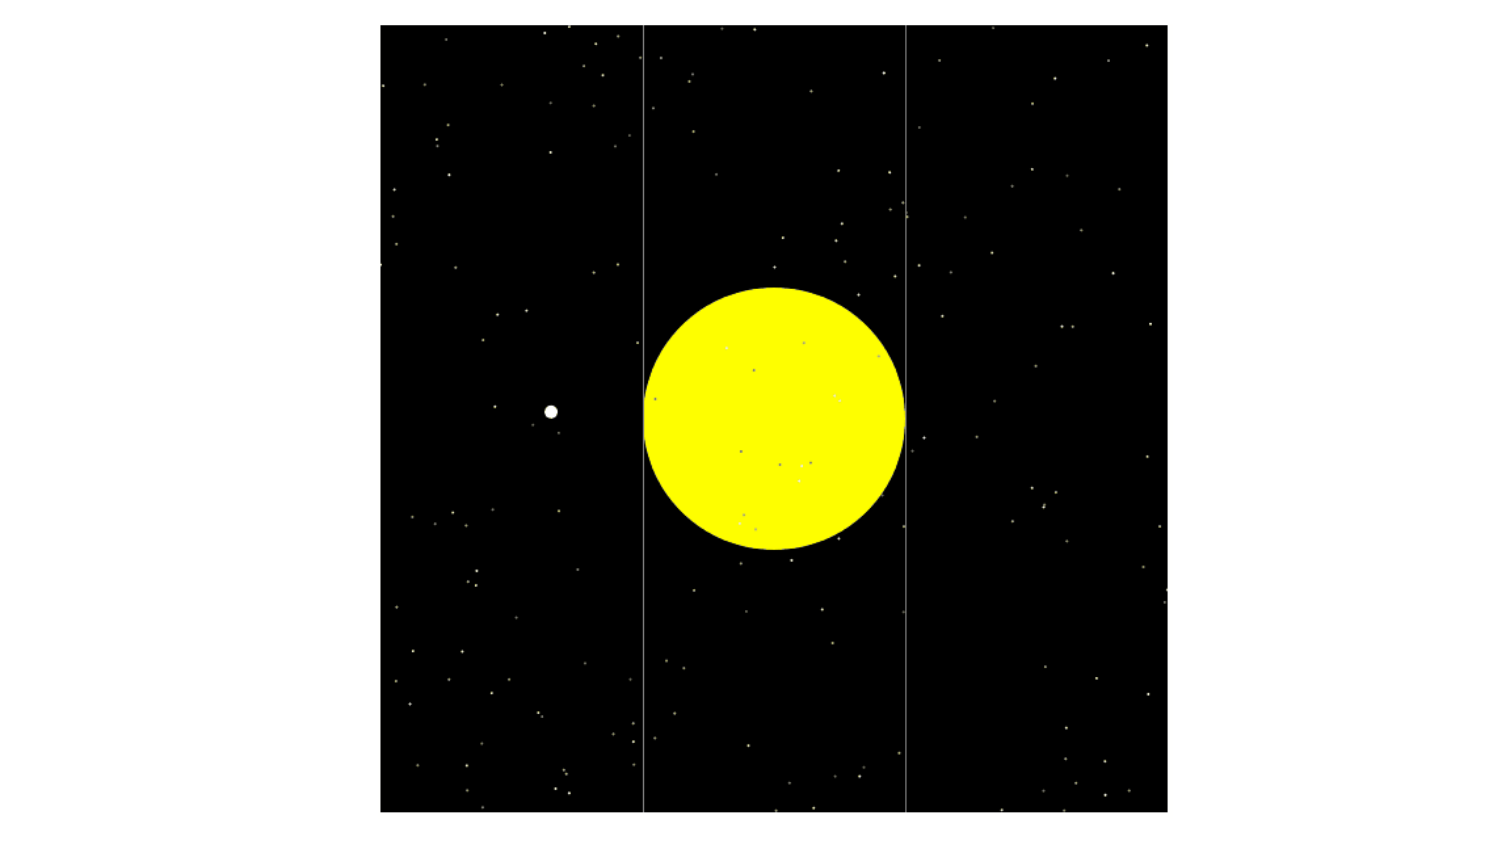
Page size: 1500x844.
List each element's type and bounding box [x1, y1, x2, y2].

picture [378, 24, 1173, 819]
